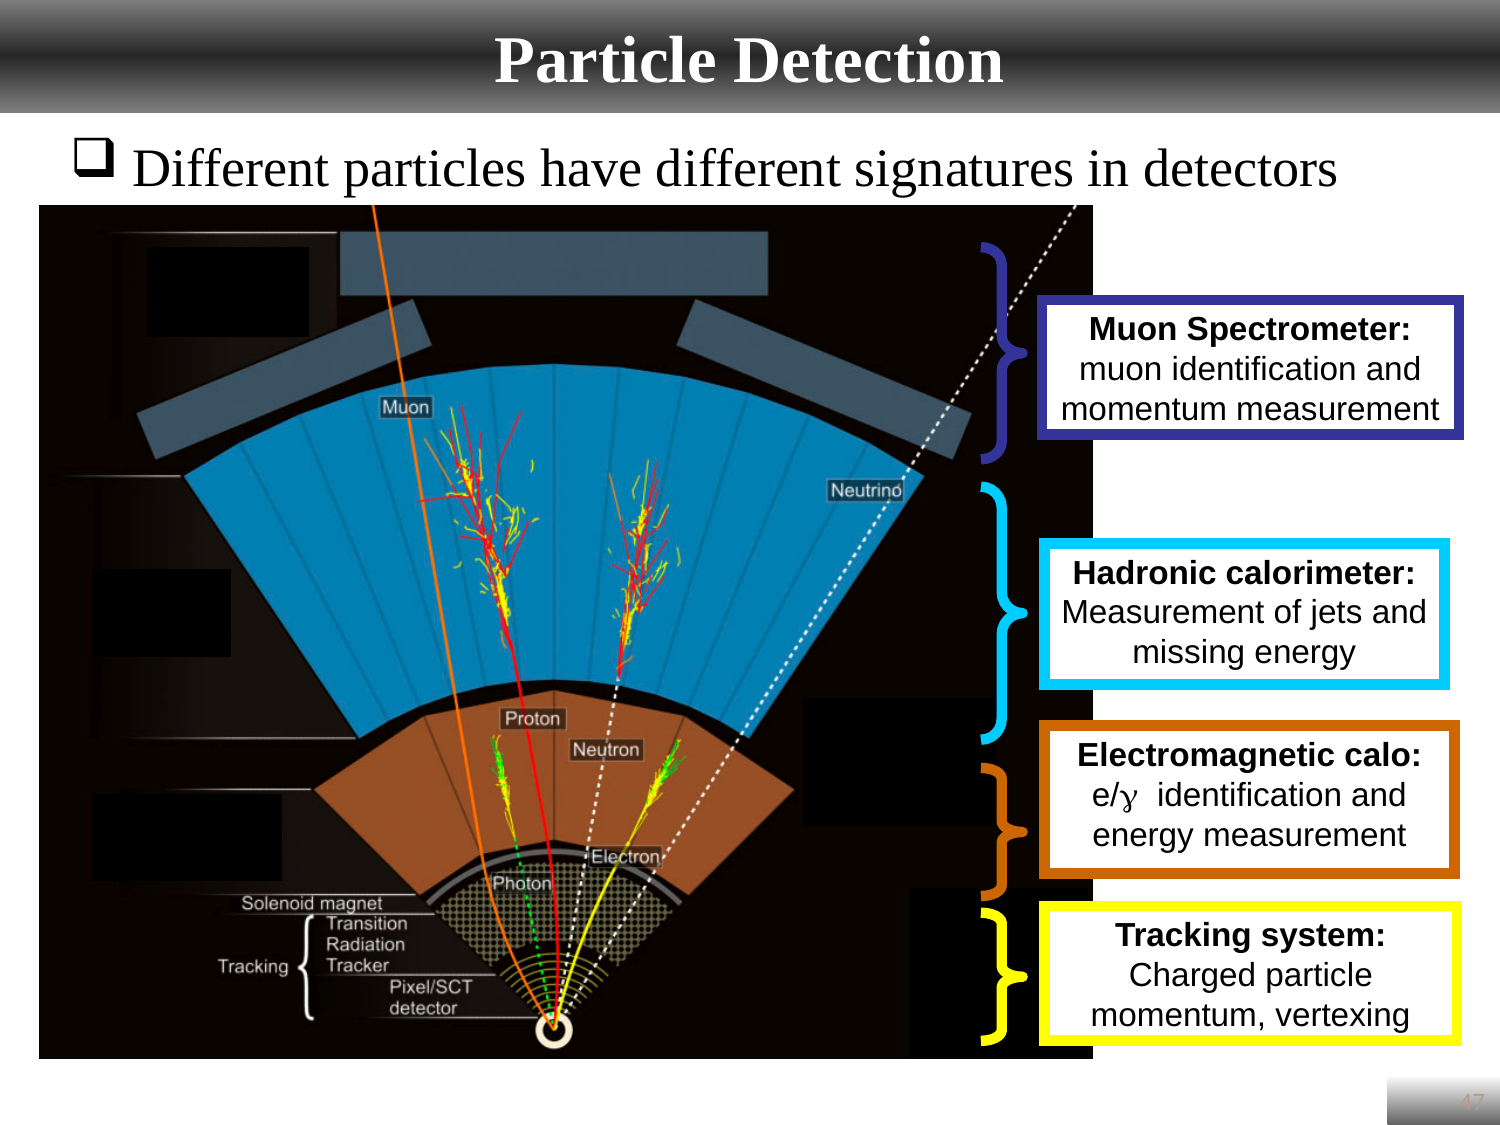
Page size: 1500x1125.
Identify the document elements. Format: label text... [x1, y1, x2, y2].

text_box Tracking system: Charged particle momentum, vertexing [1096, 905, 1457, 1041]
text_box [38, 205, 1093, 1059]
title Particle Detection [0, 0, 1500, 113]
slide_number 47 [1387, 1074, 1500, 1125]
list Different particles have different signatures in detectors [37, 125, 1475, 1063]
text_box Hadronic calorimeter: Measurement of jets and missing energy [1096, 543, 1445, 685]
text_box Electromagnetic calo: e/ identification and energy measurement [1096, 725, 1455, 874]
text_box Muon Spectrometer: muon identification and momentum measurement [1096, 299, 1459, 435]
